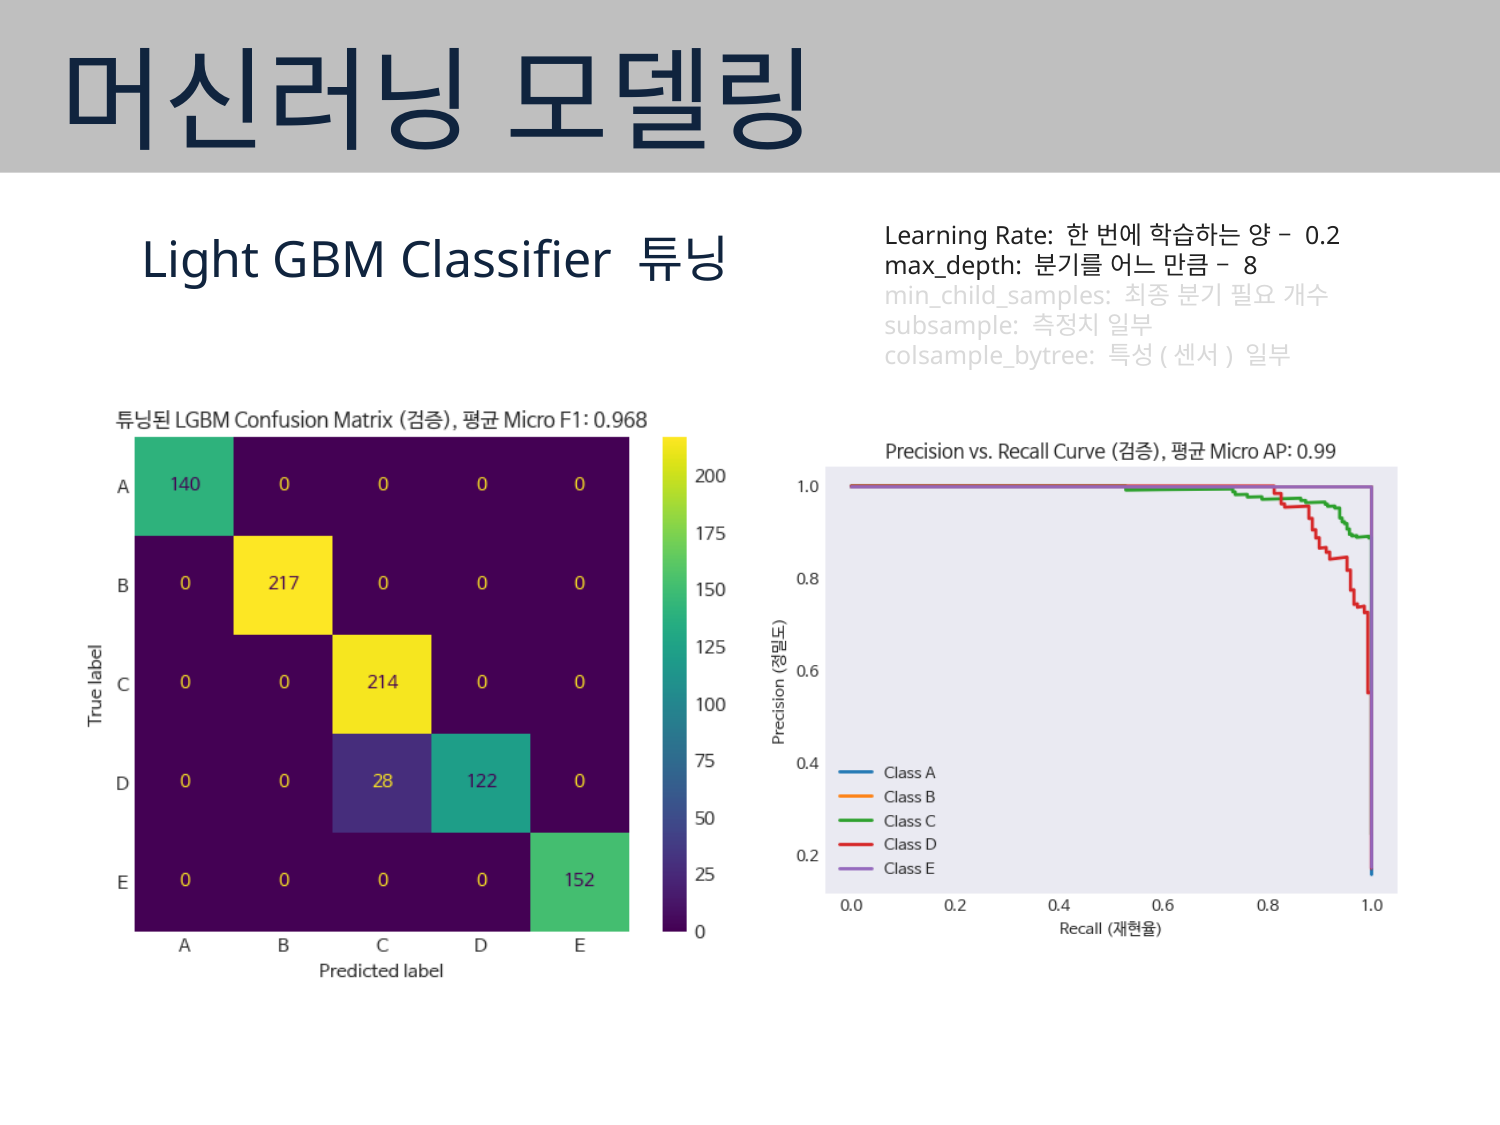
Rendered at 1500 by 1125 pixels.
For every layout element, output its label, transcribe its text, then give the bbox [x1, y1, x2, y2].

text_box 머신러닝 모델링 [45, 21, 832, 171]
text_box Learning Rate: 한 번에 학습하는 양 – 0.2 max_depth: 분기를 어느 만큼 – 8 min_child_samples: 최종 분기 필요 개수 subsample: 측정치 일부 colsample_bytree: 특성(센서) 일부 [869, 212, 1356, 377]
text_box [0, 0, 1500, 175]
picture [762, 431, 1408, 949]
picture [76, 396, 739, 996]
text_box Light GBM Classifier 튜닝 [126, 219, 745, 295]
